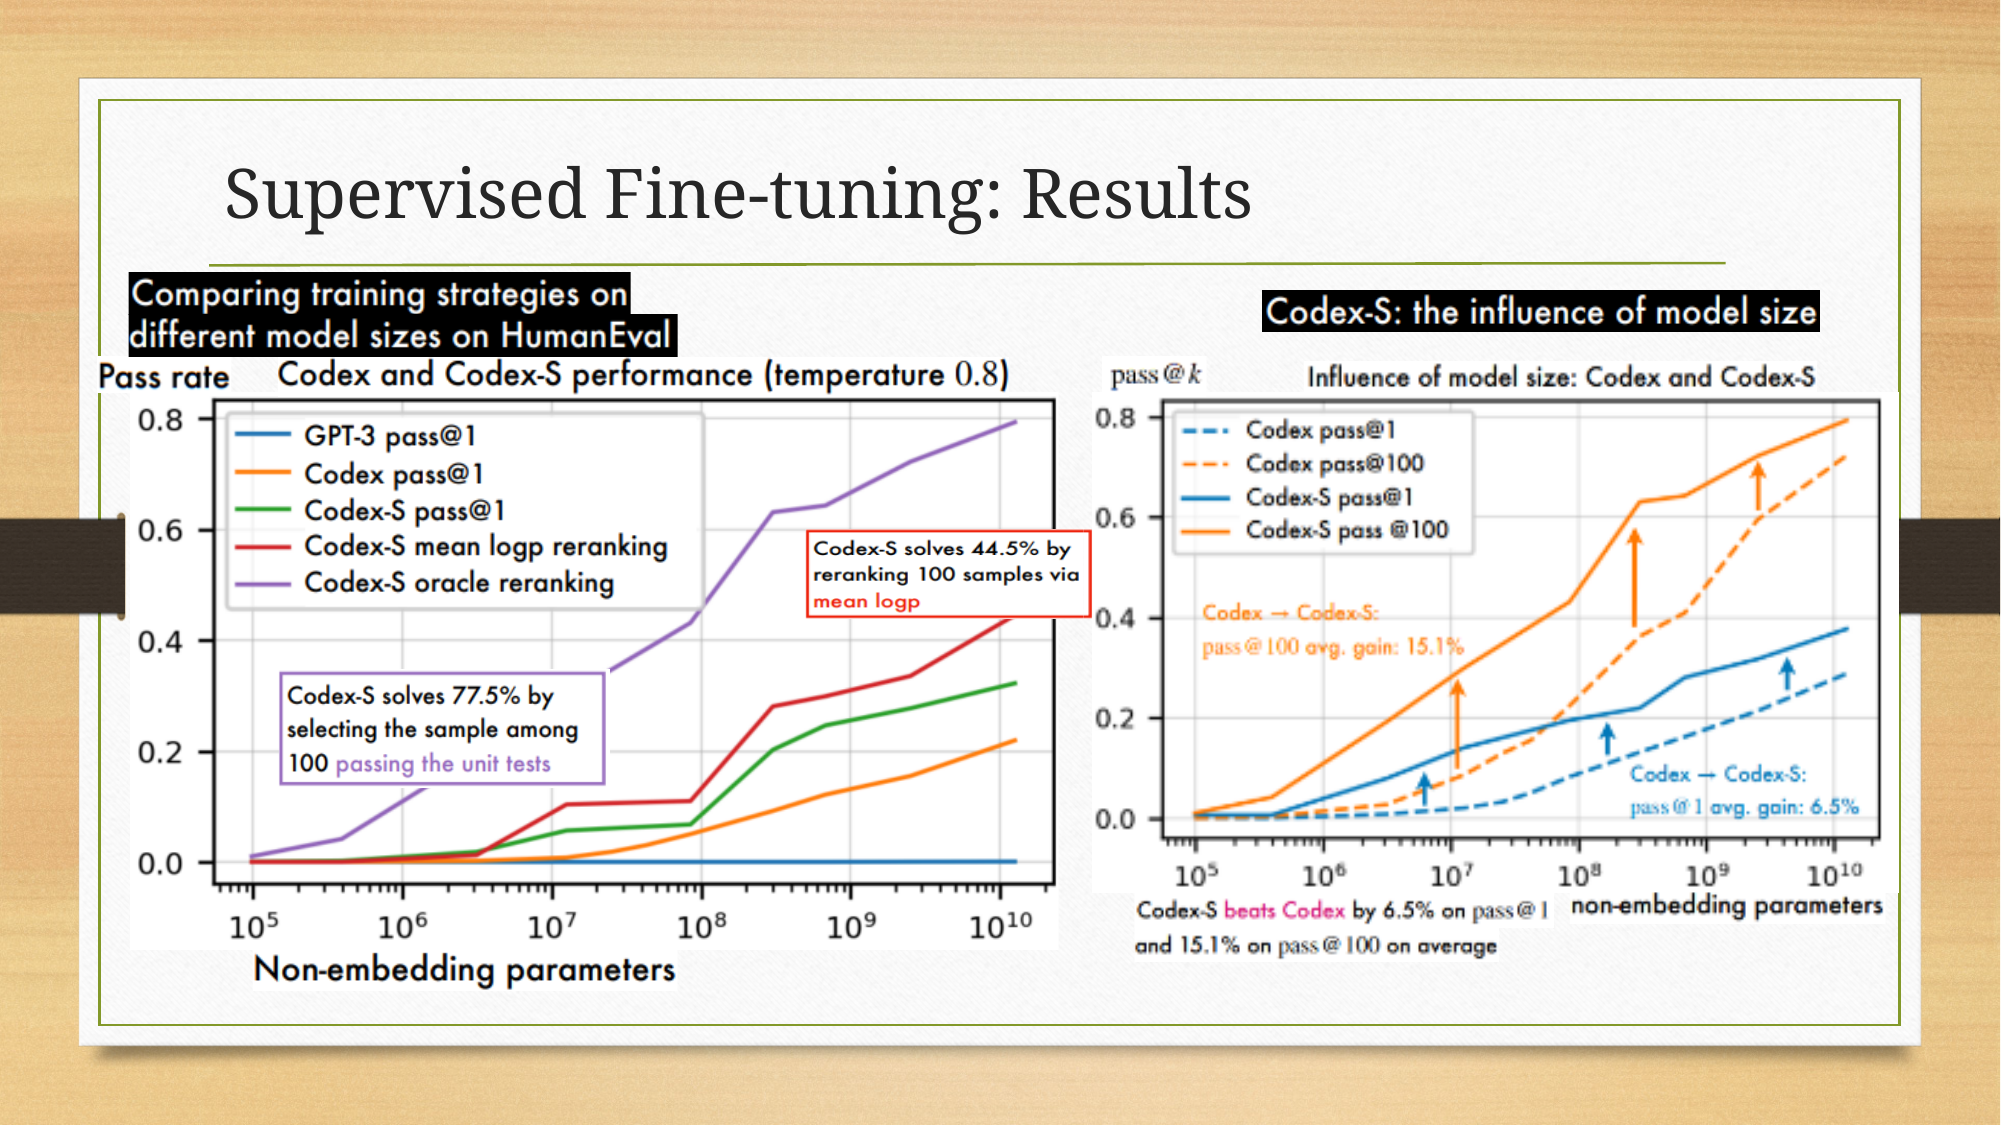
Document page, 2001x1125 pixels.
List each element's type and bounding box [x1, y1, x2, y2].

text_box [208, 262, 1726, 266]
text_box [96, 356, 1060, 991]
text_box [0, 0, 2000, 1125]
text_box [1091, 356, 1900, 962]
text_box [805, 528, 1093, 619]
picture [1261, 290, 1820, 332]
picture [278, 669, 611, 788]
picture [128, 272, 678, 357]
